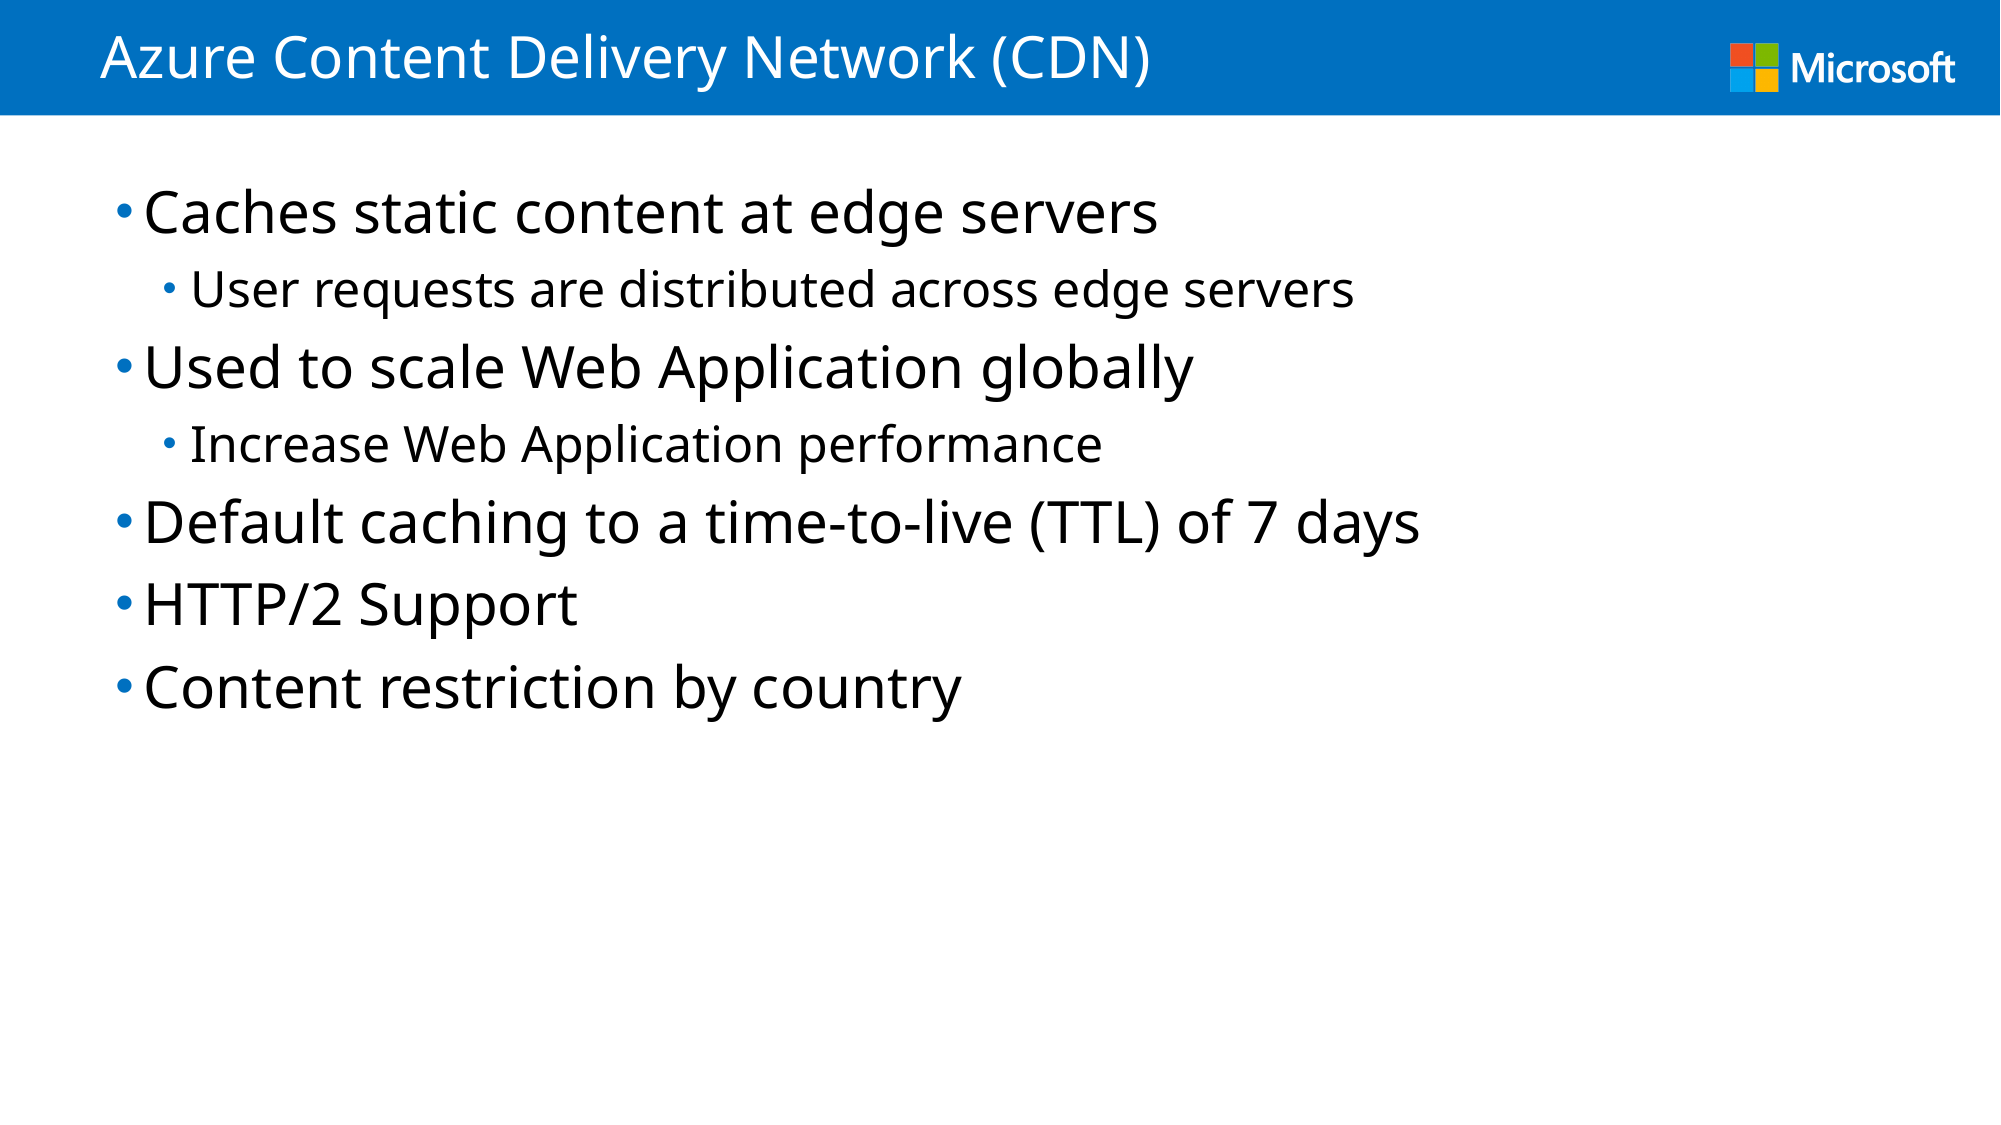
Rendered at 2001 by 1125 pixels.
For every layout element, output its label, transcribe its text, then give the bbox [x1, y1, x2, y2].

text_box Caches static content at edge servers User requests are distributed across edge servers Used to scale Web Application globally Increase Web Application performance Default caching to a time-to-live (TTL) of 7 days HTTP/2 Support Content restriction by country [100, 167, 1658, 1012]
title Azure Content Delivery Network (CDN) [100, 0, 1802, 122]
picture [1802, 14, 1986, 121]
